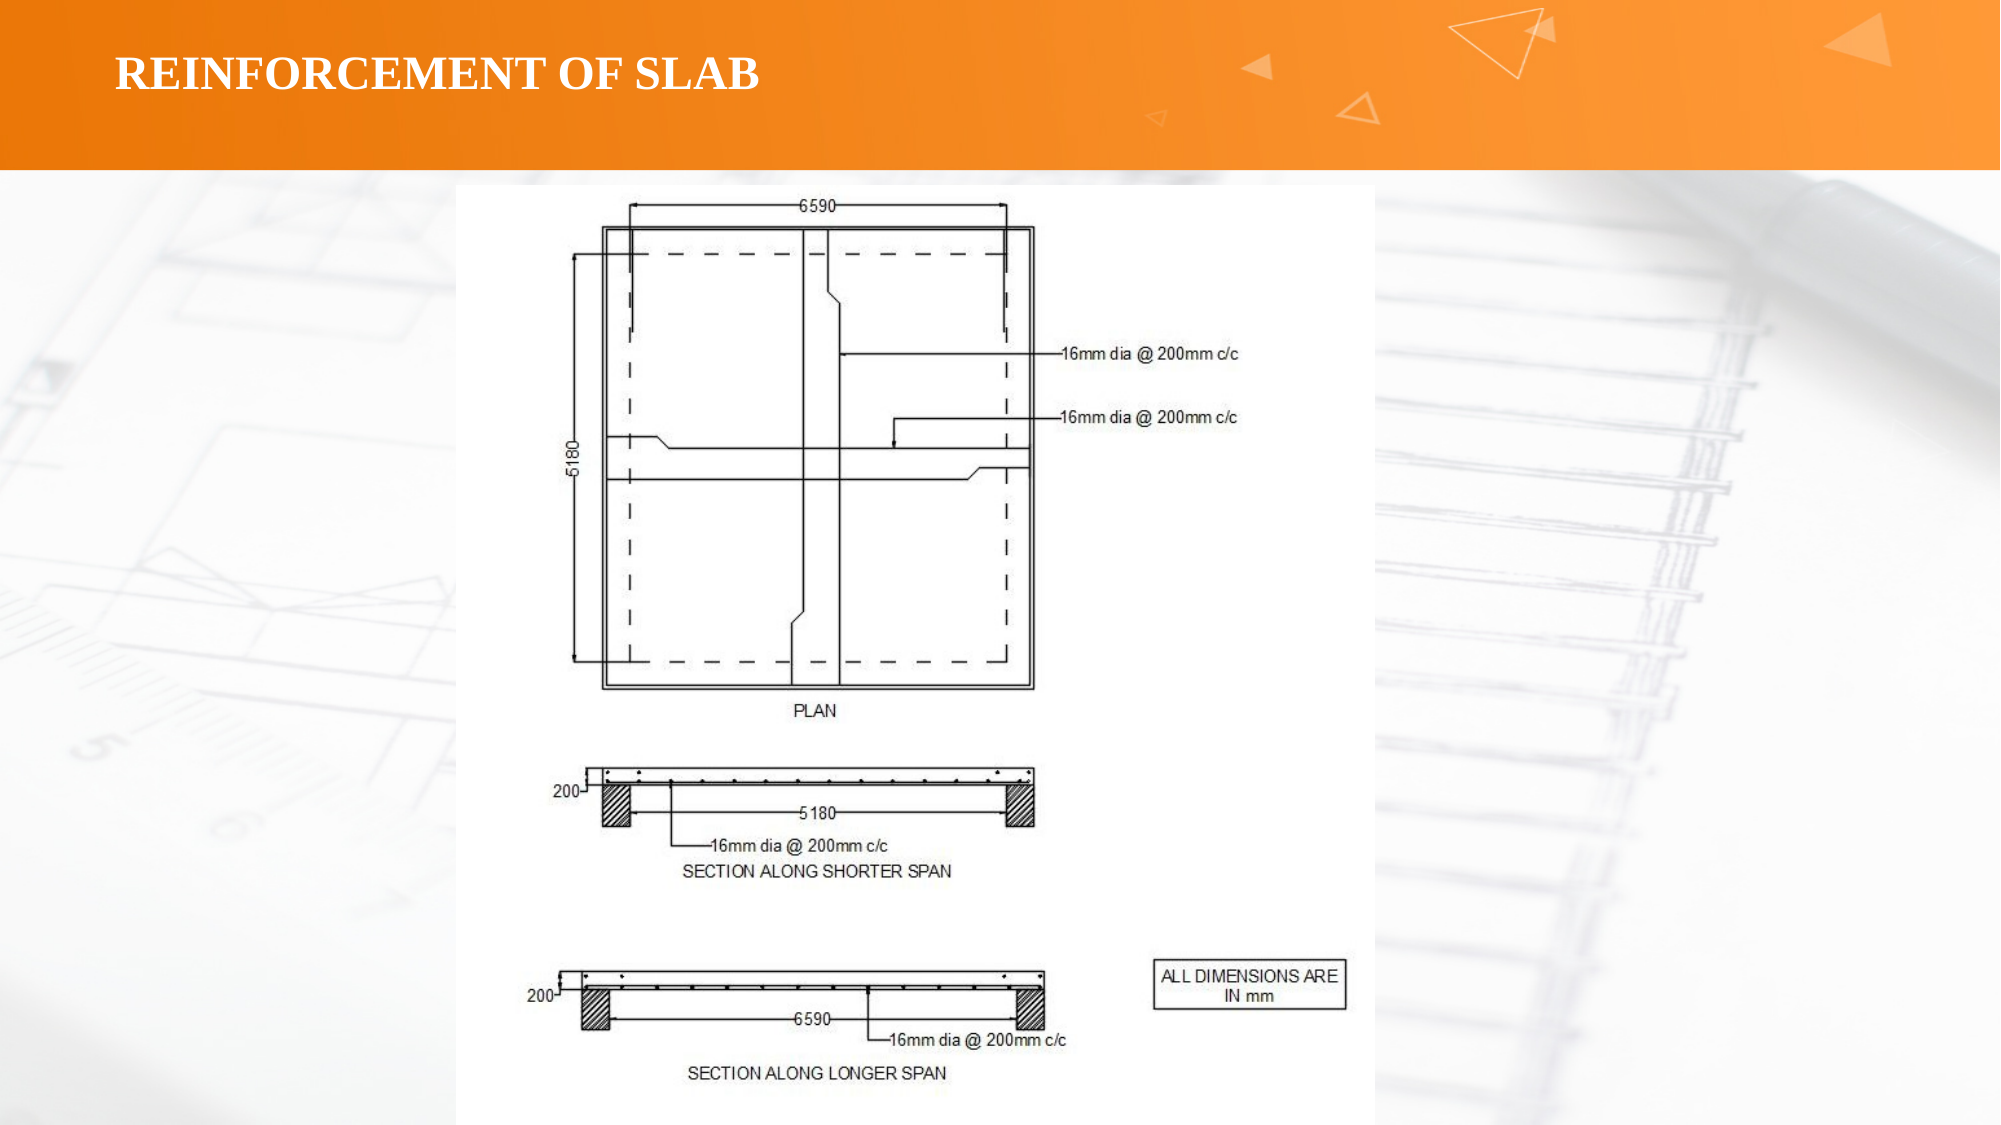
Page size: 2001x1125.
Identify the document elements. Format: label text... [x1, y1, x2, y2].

title REINFORCEMENT OF SLAB [99, 33, 1103, 165]
picture [0, 0, 2000, 1125]
